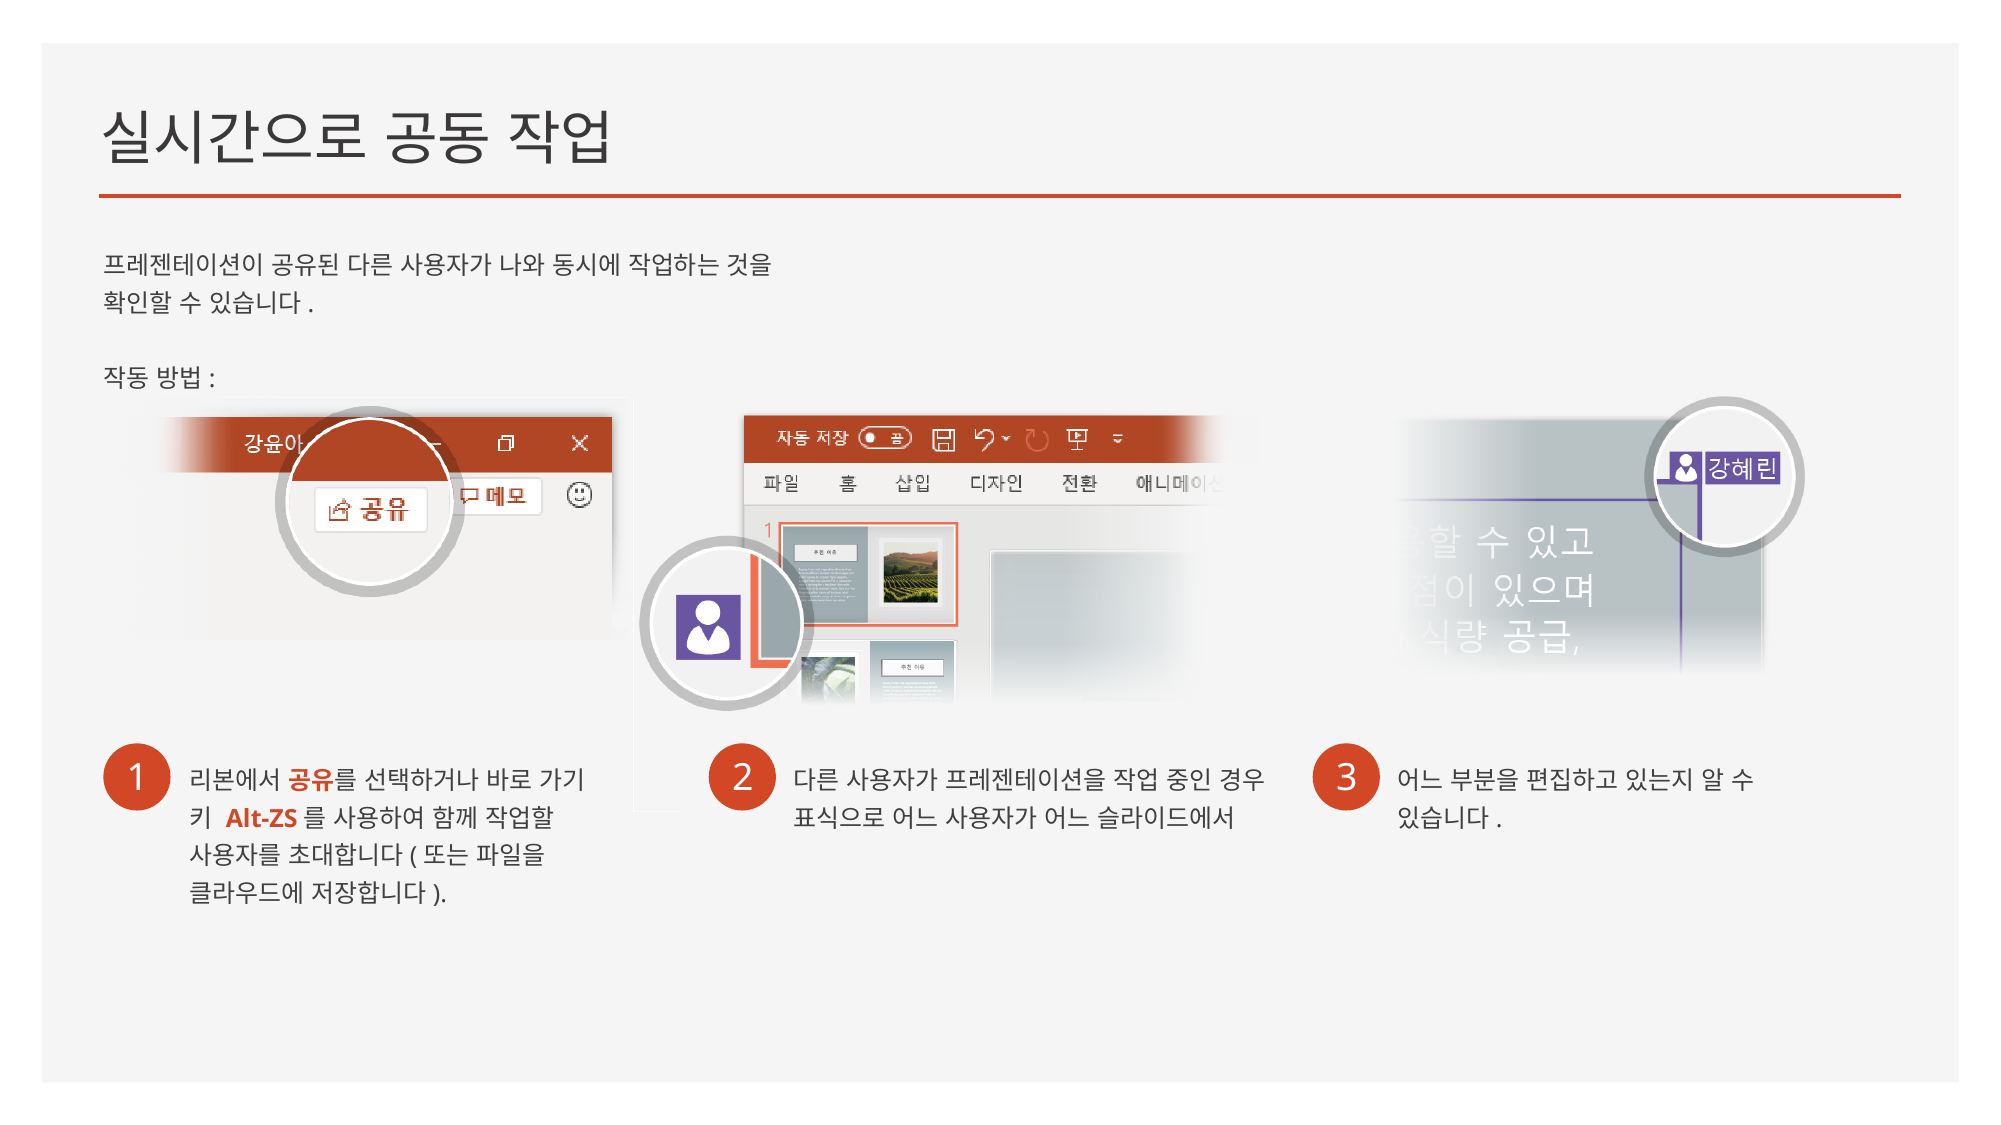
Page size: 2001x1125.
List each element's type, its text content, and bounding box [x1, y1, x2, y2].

title 실시간으로 공동 작업 [85, 73, 1214, 179]
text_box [91, 743, 184, 811]
picture [633, 399, 1264, 812]
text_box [1300, 743, 1393, 811]
picture [92, 397, 628, 640]
text_box 어느 부분을 편집하고 있는지 알 수 있습니다. [1382, 764, 1819, 865]
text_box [696, 743, 789, 811]
picture [1357, 385, 1819, 764]
text_box 다른 사용자가 프레젠테이션을 작업 중인 경우 표식으로 어느 사용자가 어느 슬라이드에서 [778, 749, 1289, 968]
text_box 리본에서 공유를 선택하거나 바로 가기 키 Alt-ZS를 사용하여 함께 작업할 사용자를 초대합니다(또는 파일을 클라우드에 저장합니다). [174, 750, 618, 913]
list 프레젠테이션이 공유된 다른 사용자가 나와 동시에 작업하는 것을 확인할 수 있습니다. 작동 방법: [88, 234, 813, 888]
